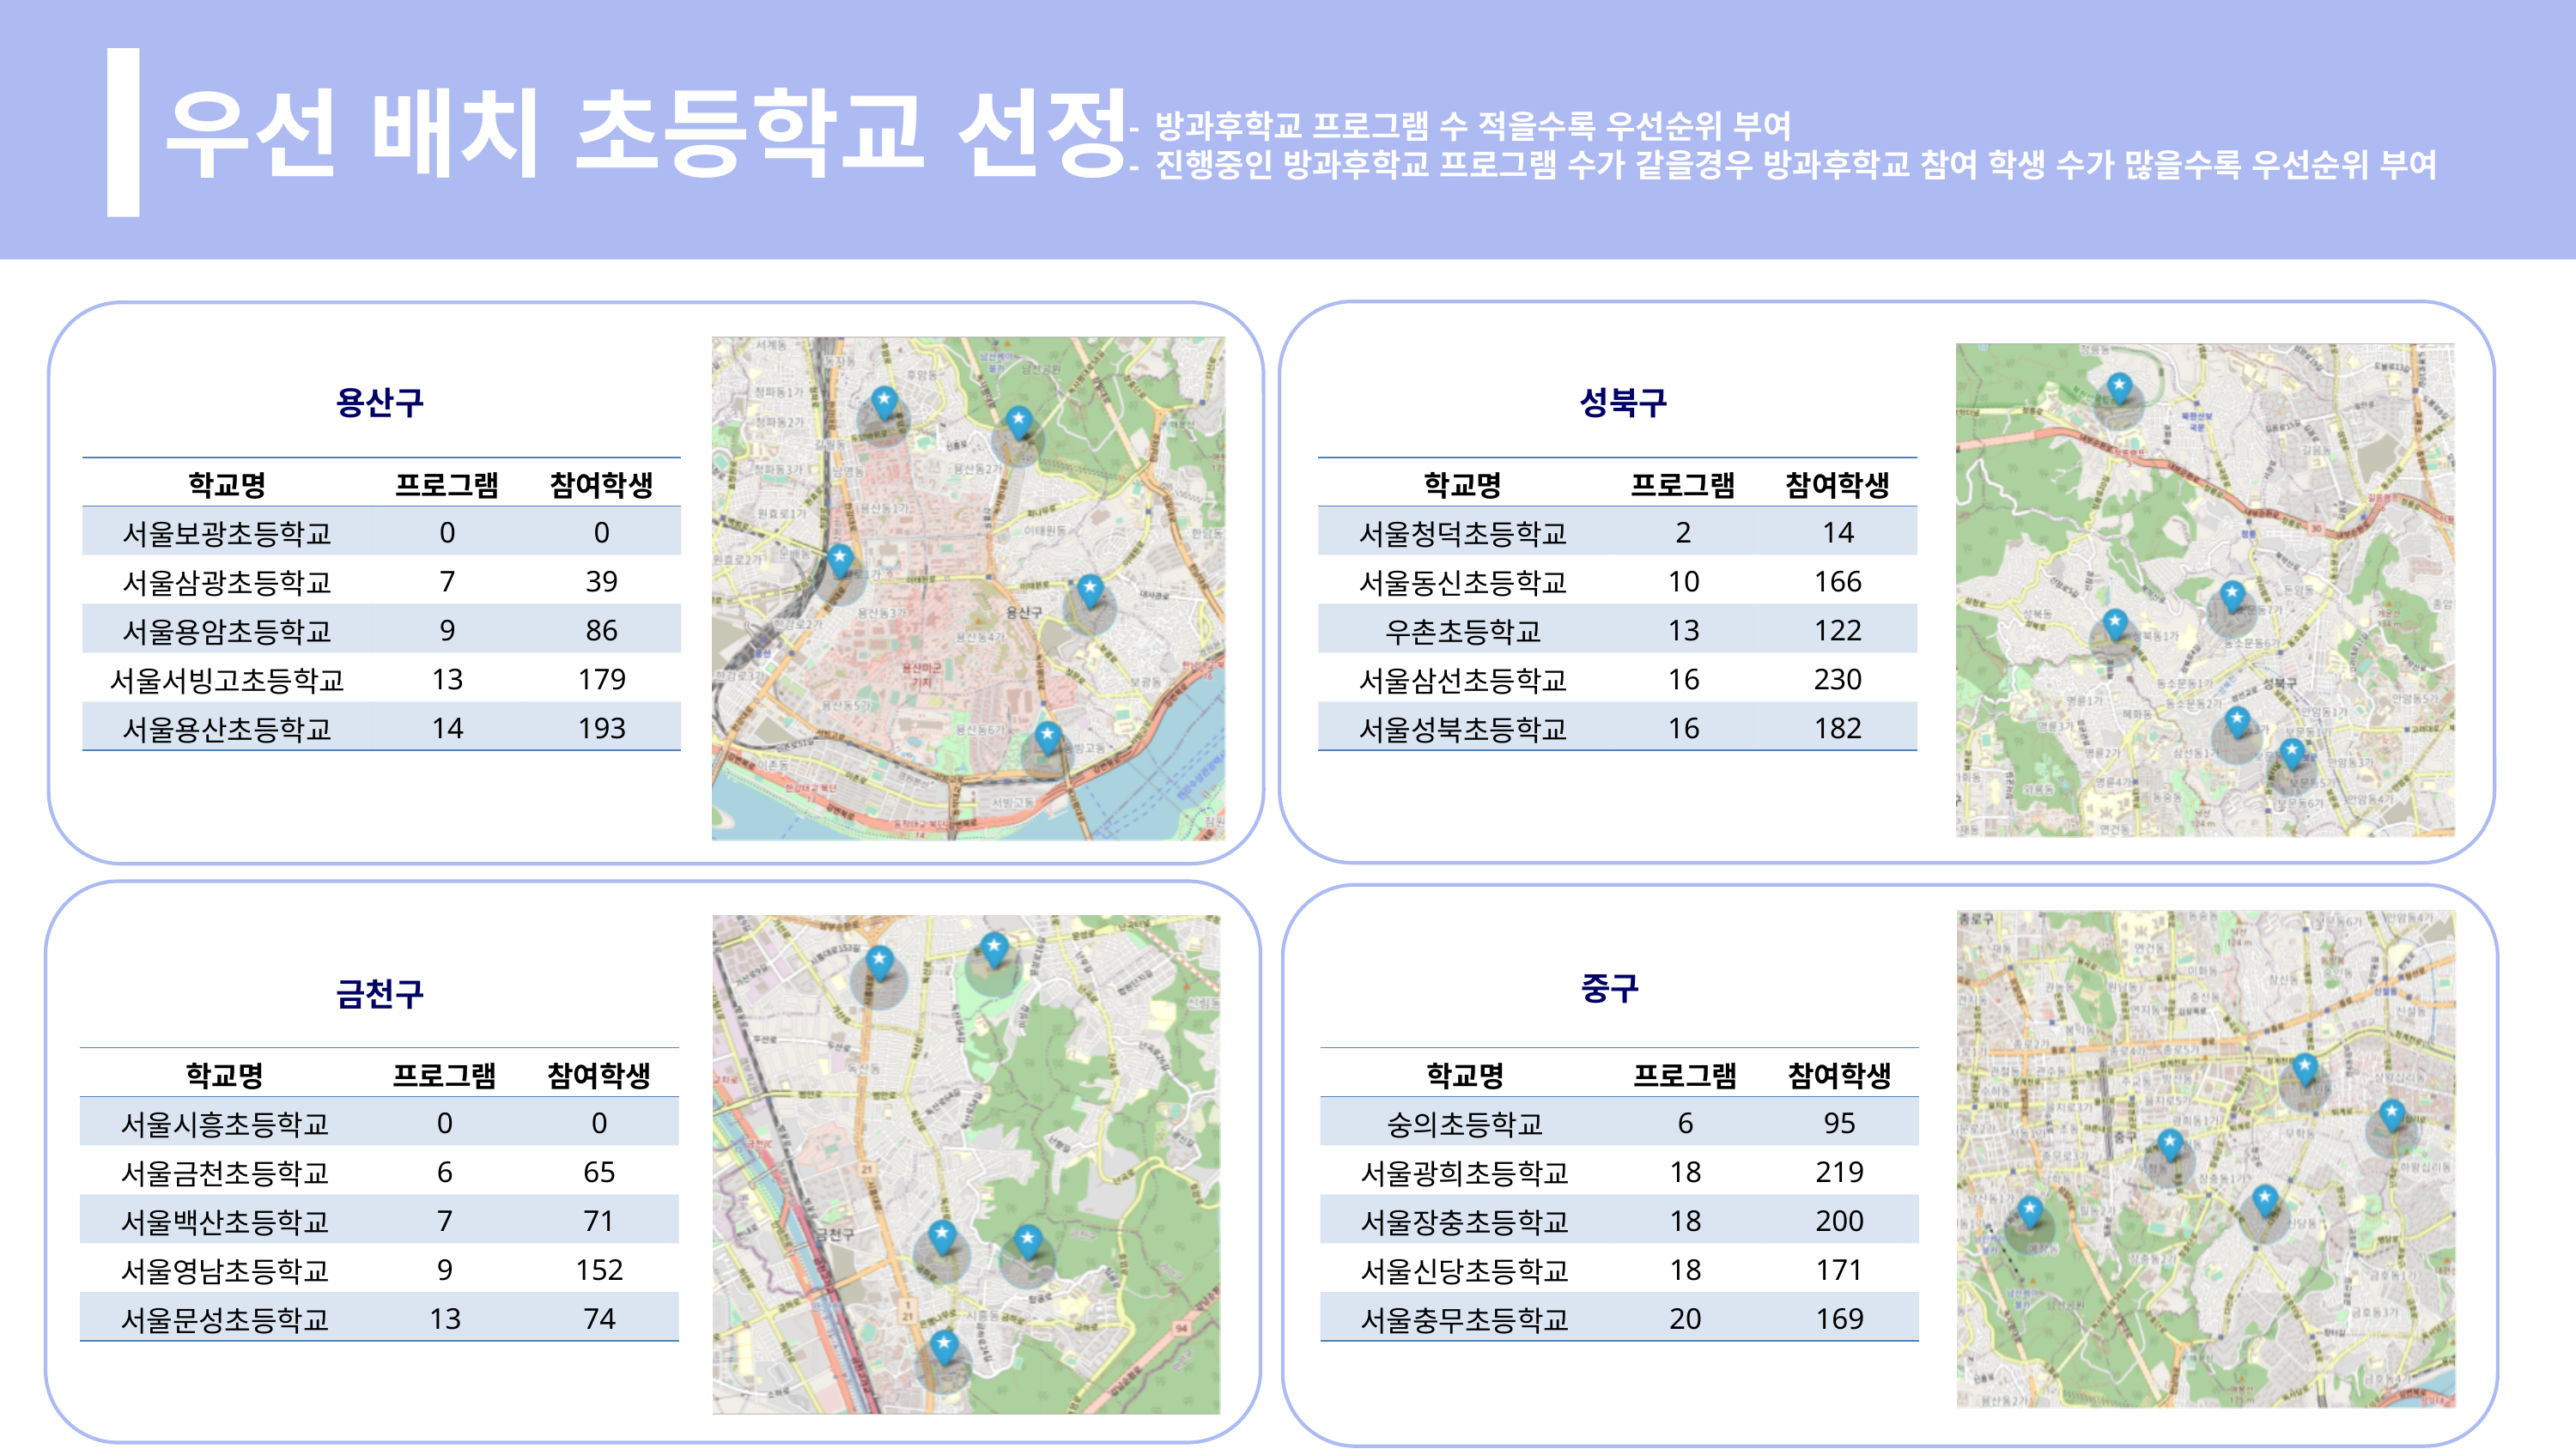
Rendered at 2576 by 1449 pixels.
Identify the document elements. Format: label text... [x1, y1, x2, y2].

text_box [106, 46, 142, 219]
text_box [1280, 882, 2500, 1448]
text_box 용산구 [323, 376, 472, 428]
text_box - 방과후학교 프로그램 수 적을수록 우선순위 부여 - 진행중인 방과후학교 프로그램 수가 같을경우 방과후학교 참여 학생 수가 많을수록 우선순위 부여 [1146, 100, 2576, 191]
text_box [711, 323, 1226, 841]
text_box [713, 915, 1221, 1416]
text_box 우선 배치 초등학교 선정 [150, 66, 1146, 196]
text_box [43, 879, 1263, 1445]
text_box [0, 0, 2576, 261]
text_box 금천구 [323, 967, 472, 1019]
text_box [46, 300, 1266, 866]
text_box 중구 [1568, 961, 1717, 1014]
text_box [1956, 908, 2458, 1409]
text_box 성북구 [1566, 376, 1716, 428]
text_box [1956, 337, 2457, 839]
text_box [1278, 300, 2497, 865]
